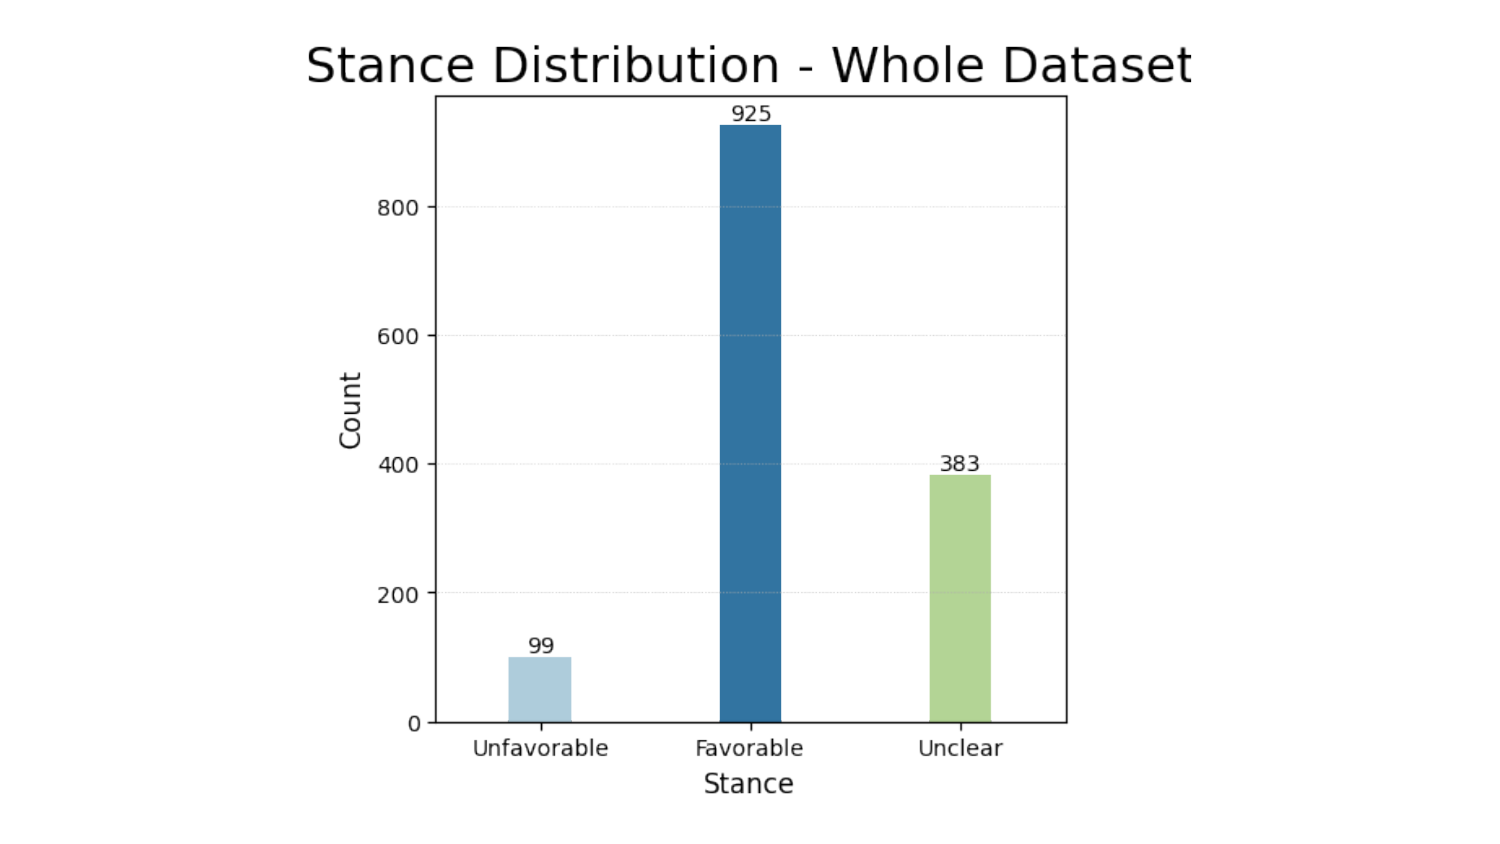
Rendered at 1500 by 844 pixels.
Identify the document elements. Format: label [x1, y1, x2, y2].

picture [308, 29, 1192, 815]
